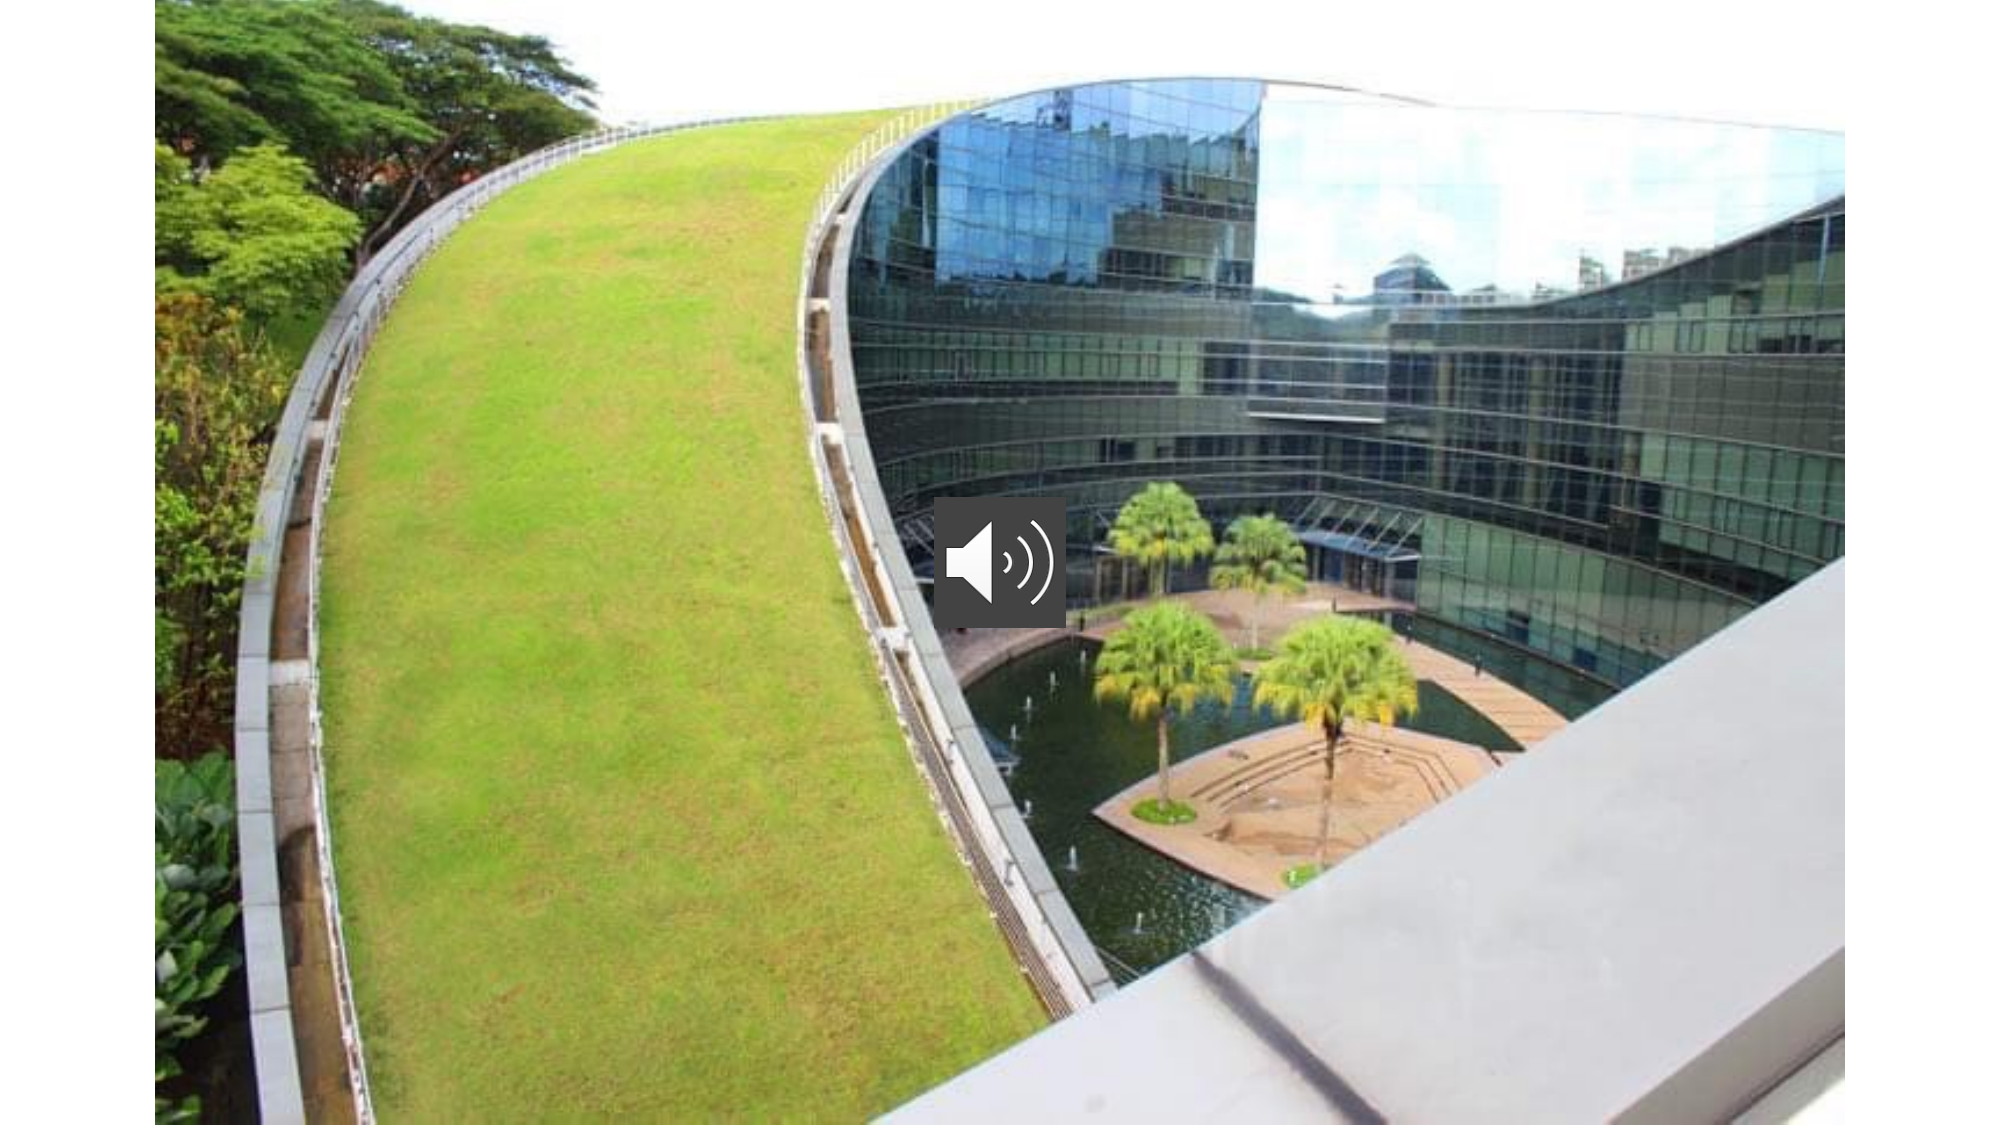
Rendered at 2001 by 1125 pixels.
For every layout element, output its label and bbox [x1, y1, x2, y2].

picture [155, 0, 1845, 1125]
